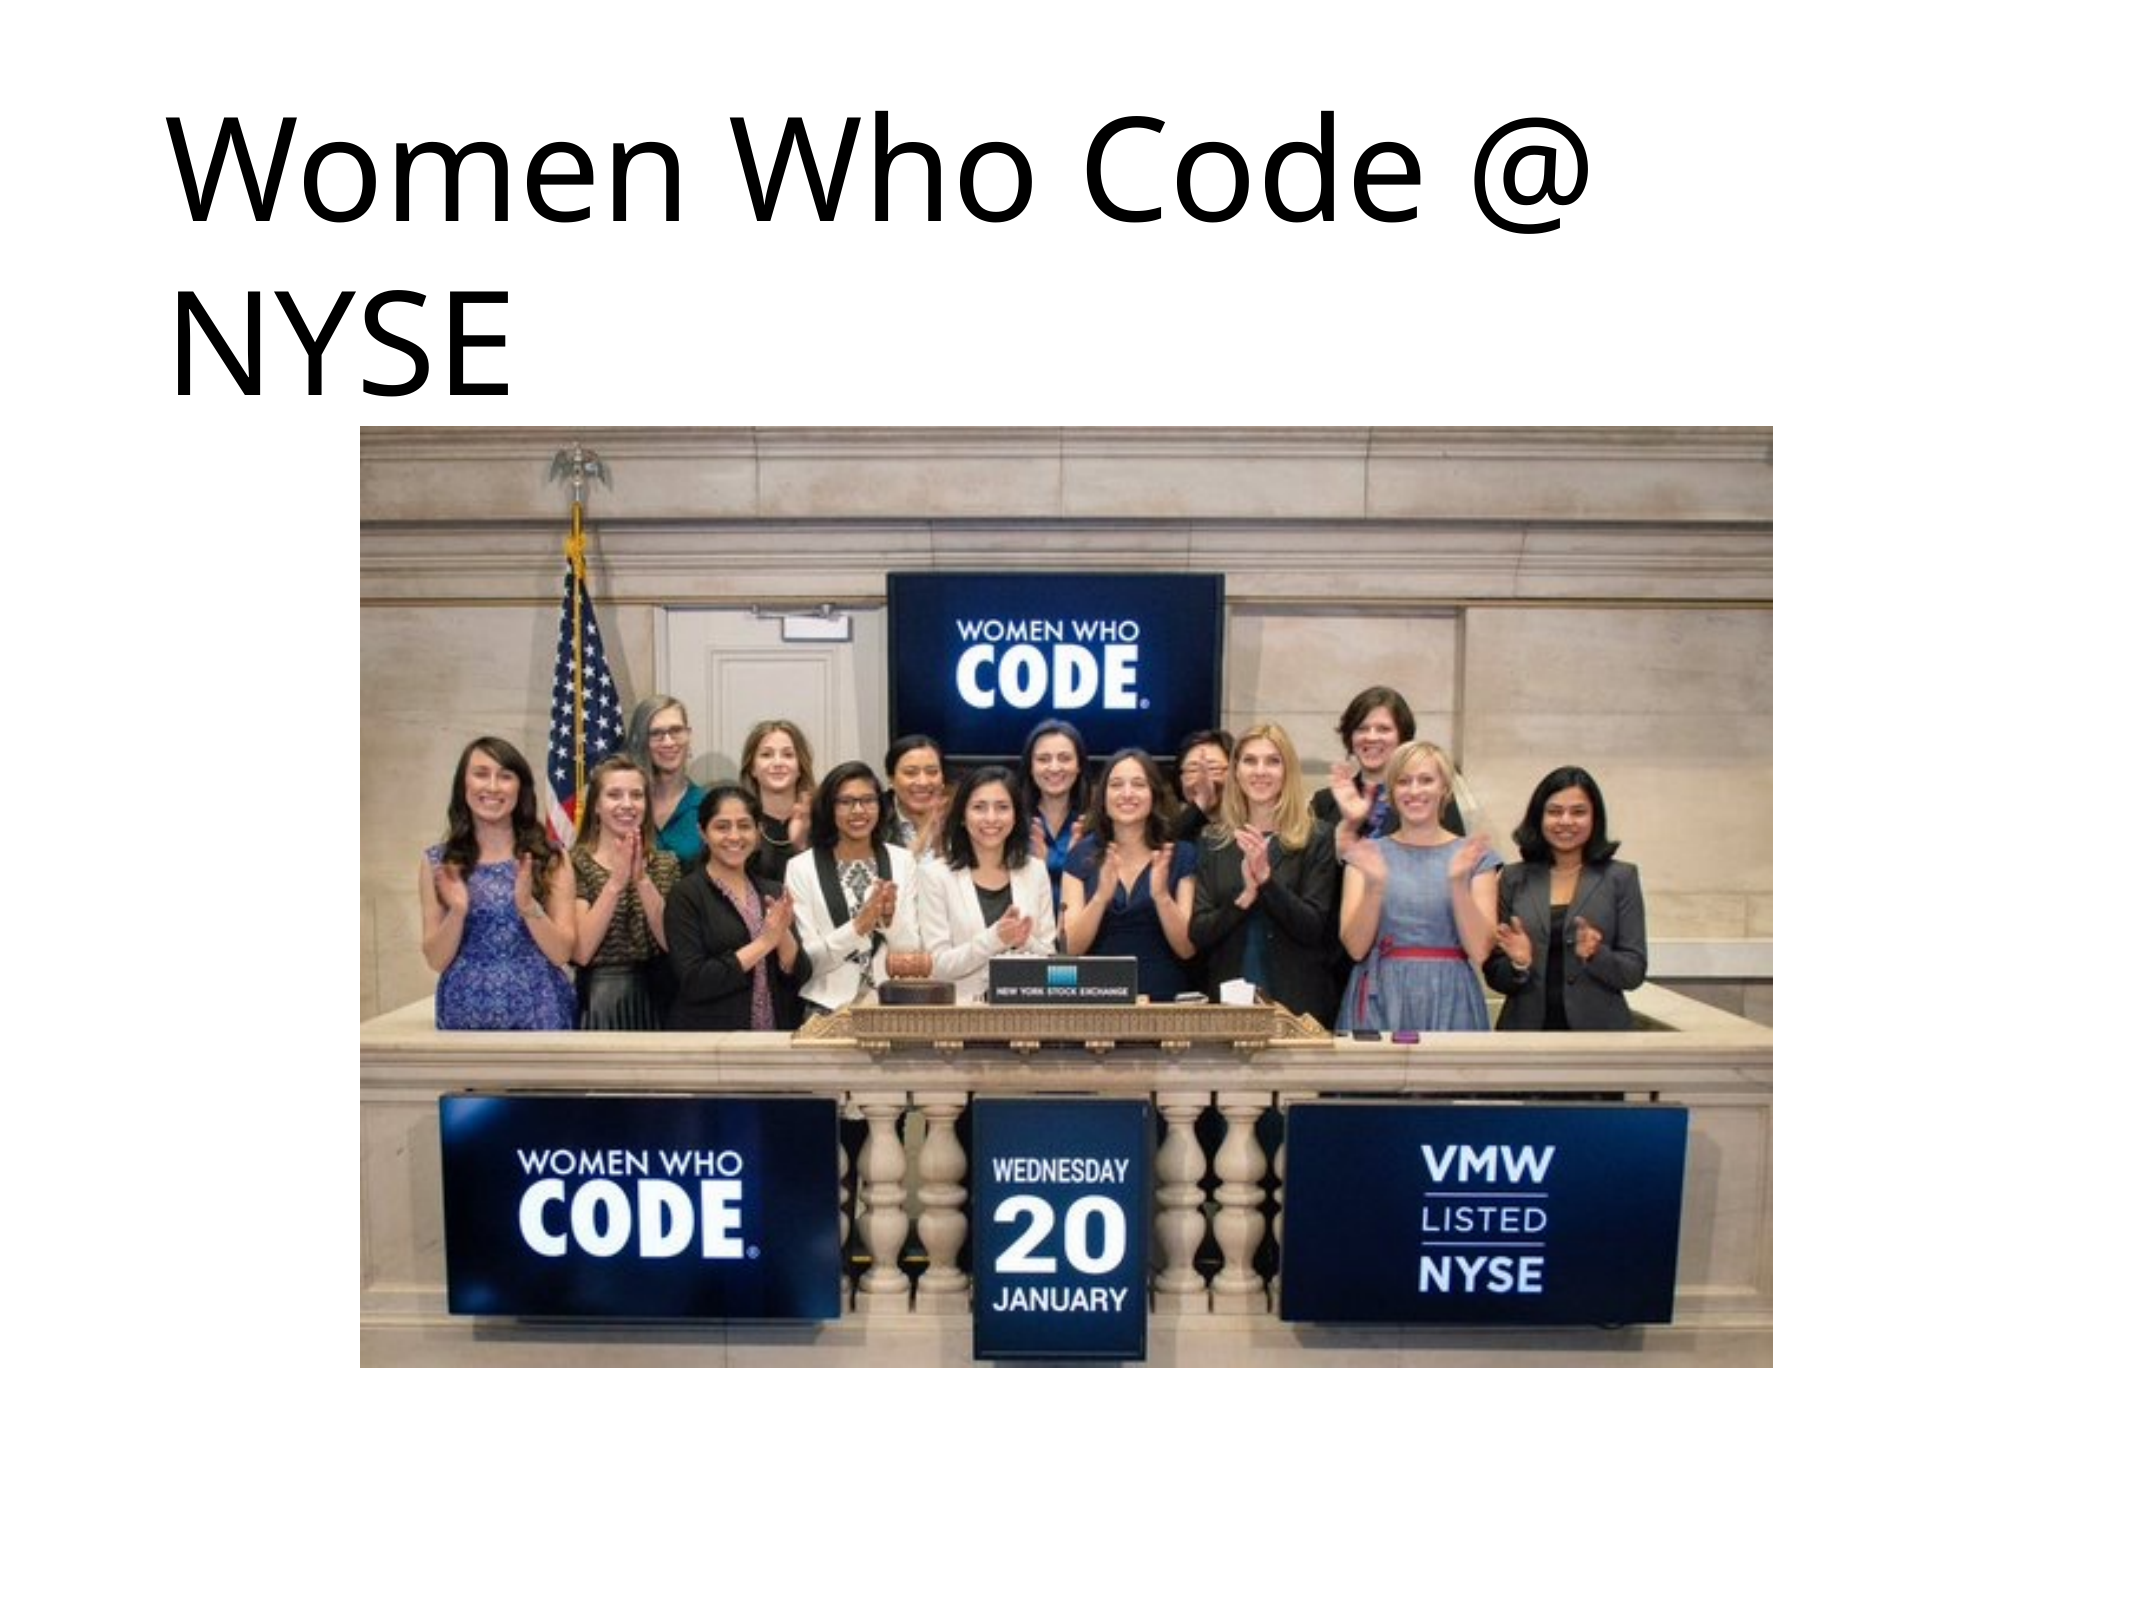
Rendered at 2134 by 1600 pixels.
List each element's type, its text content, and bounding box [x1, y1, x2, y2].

picture [360, 426, 1773, 1368]
title Women Who Code @ NYSE [155, 72, 1978, 428]
